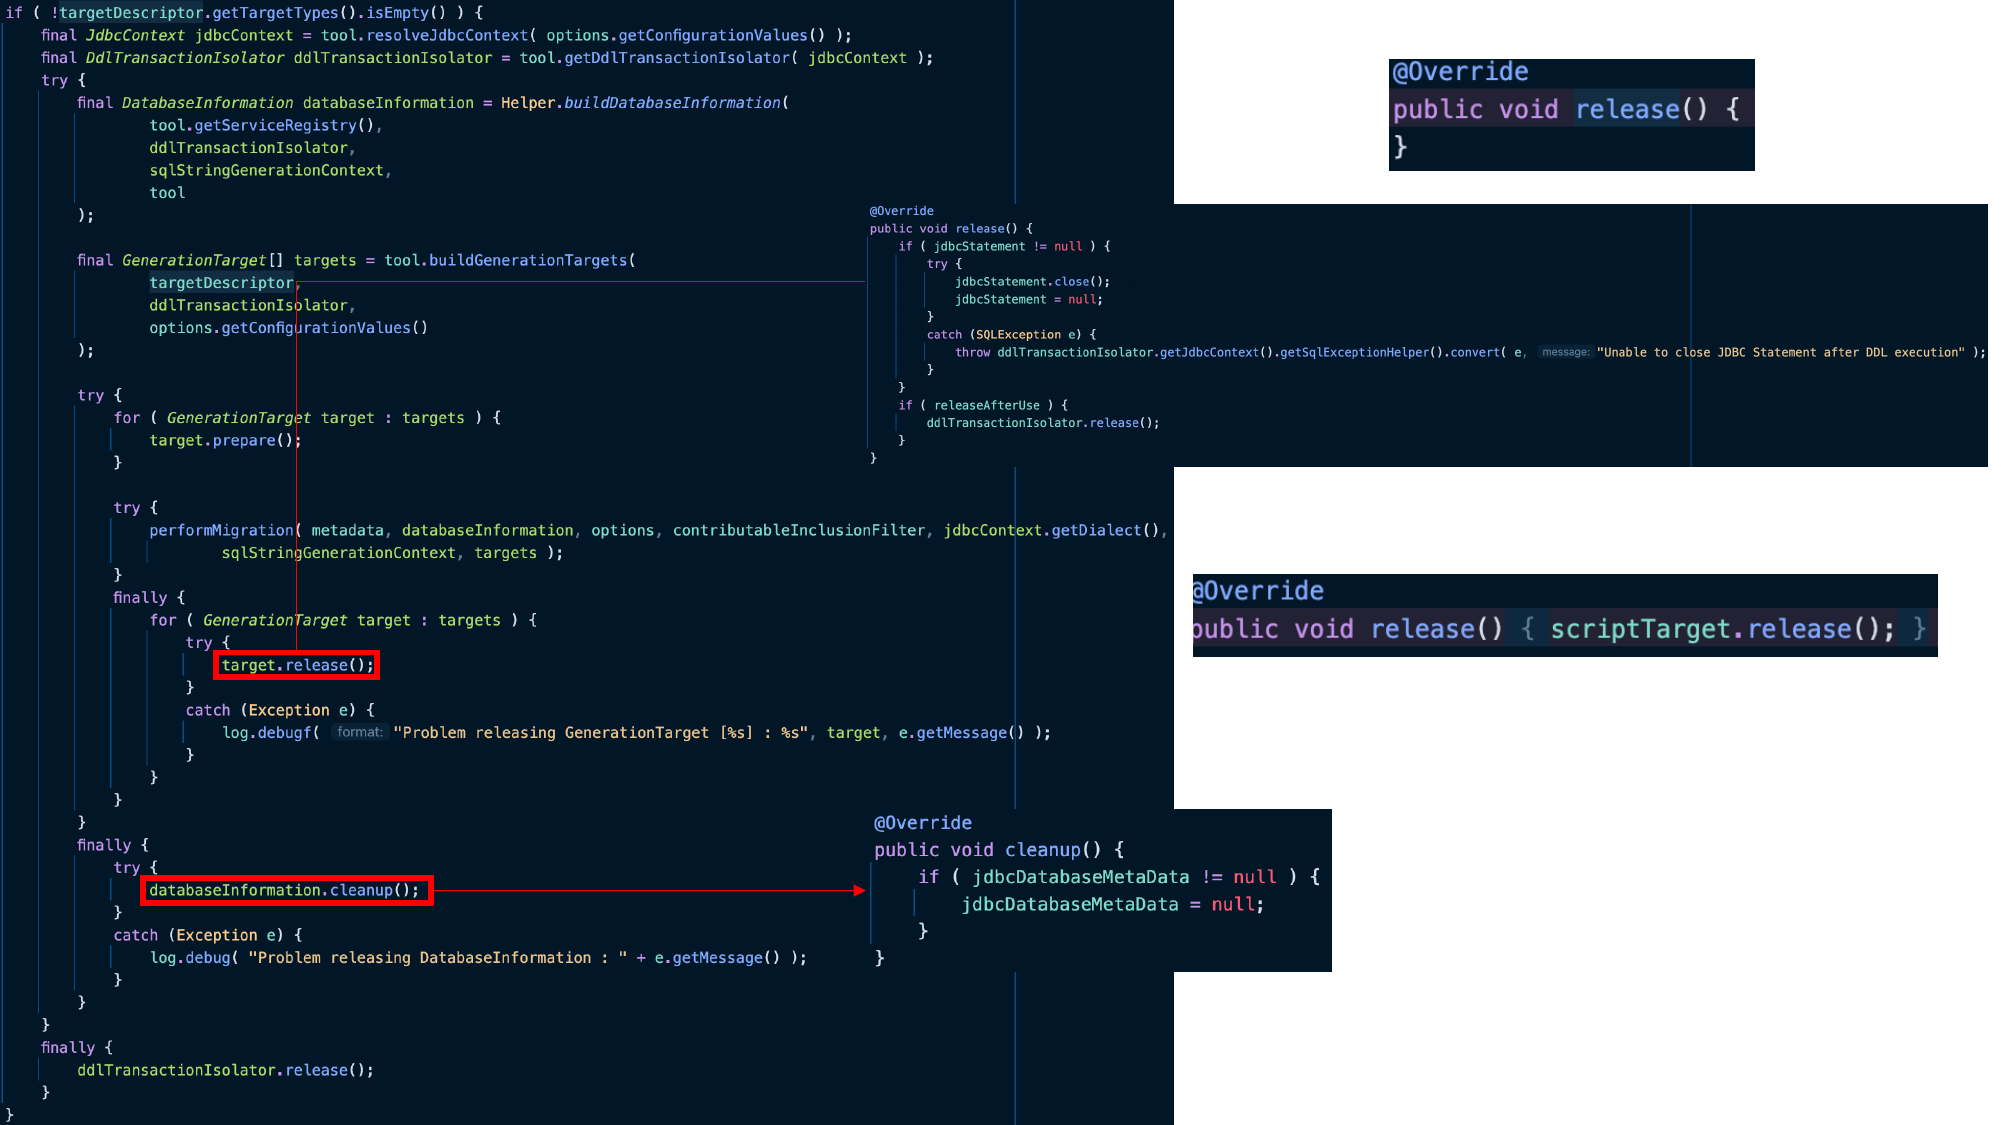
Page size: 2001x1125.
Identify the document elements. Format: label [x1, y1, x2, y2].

picture [0, 0, 1988, 1125]
picture [1193, 574, 1938, 657]
text_box [536, 42, 906, 890]
picture [1389, 59, 1755, 171]
